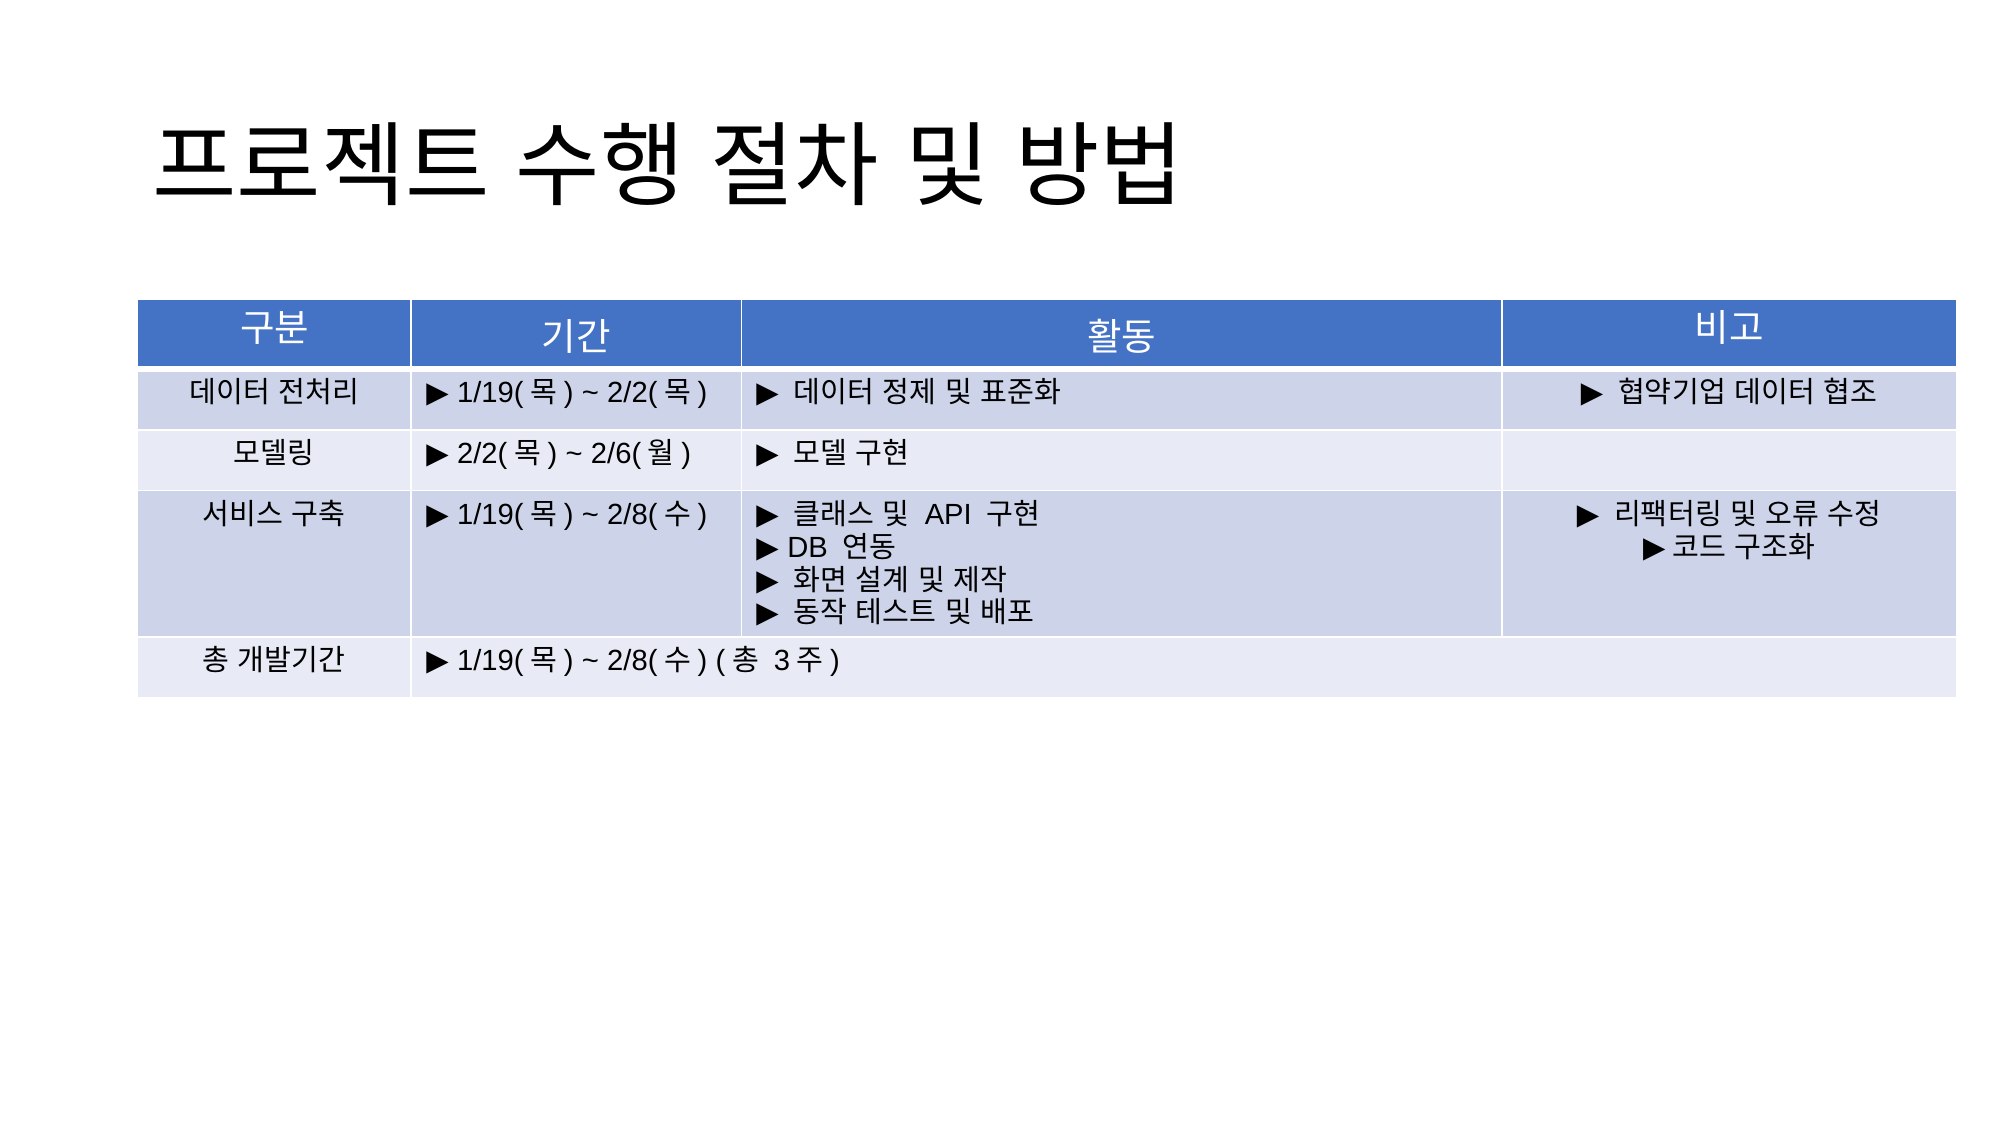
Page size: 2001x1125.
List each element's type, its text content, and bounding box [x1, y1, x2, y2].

table_cell ▶ 1/19(목) ~ 2/8(수) [412, 491, 741, 636]
table_cell ▶ 리팩터링 및 오류 수정 ▶코드 구조화 [1503, 491, 1956, 636]
table_cell 데이터 전처리 [138, 372, 410, 429]
table_cell ▶ 모델 구현 [742, 431, 1501, 490]
table_cell ▶ 클래스 및 API 구현 ▶ DB 연동 ▶ 화면 설계 및 제작 ▶ 동작 테스트 및 배포 [742, 491, 1501, 636]
table_header 구분 [138, 300, 410, 366]
table_header 기간 [412, 300, 741, 366]
title 프로젝트 수행 절차 및 방법 [137, 59, 1863, 278]
table_cell ▶ 협약기업 데이터 협조 [1503, 372, 1956, 429]
table_cell 모델링 [138, 431, 410, 490]
table_cell 서비스 구축 [138, 491, 410, 636]
table_cell 총 개발기간 [138, 638, 410, 697]
table_cell ▶ 1/19(목) ~ 2/8(수) (총 3주) [412, 638, 1956, 697]
table_cell ▶ 1/19(목) ~ 2/2(목) [412, 372, 741, 429]
table_header 비고 [1503, 300, 1956, 366]
table_cell ▶ 2/2(목) ~ 2/6(월) [412, 431, 741, 490]
table_cell [1503, 431, 1956, 490]
table_header 활동 [742, 300, 1501, 366]
table_cell ▶ 데이터 정제 및 표준화 [742, 372, 1501, 429]
